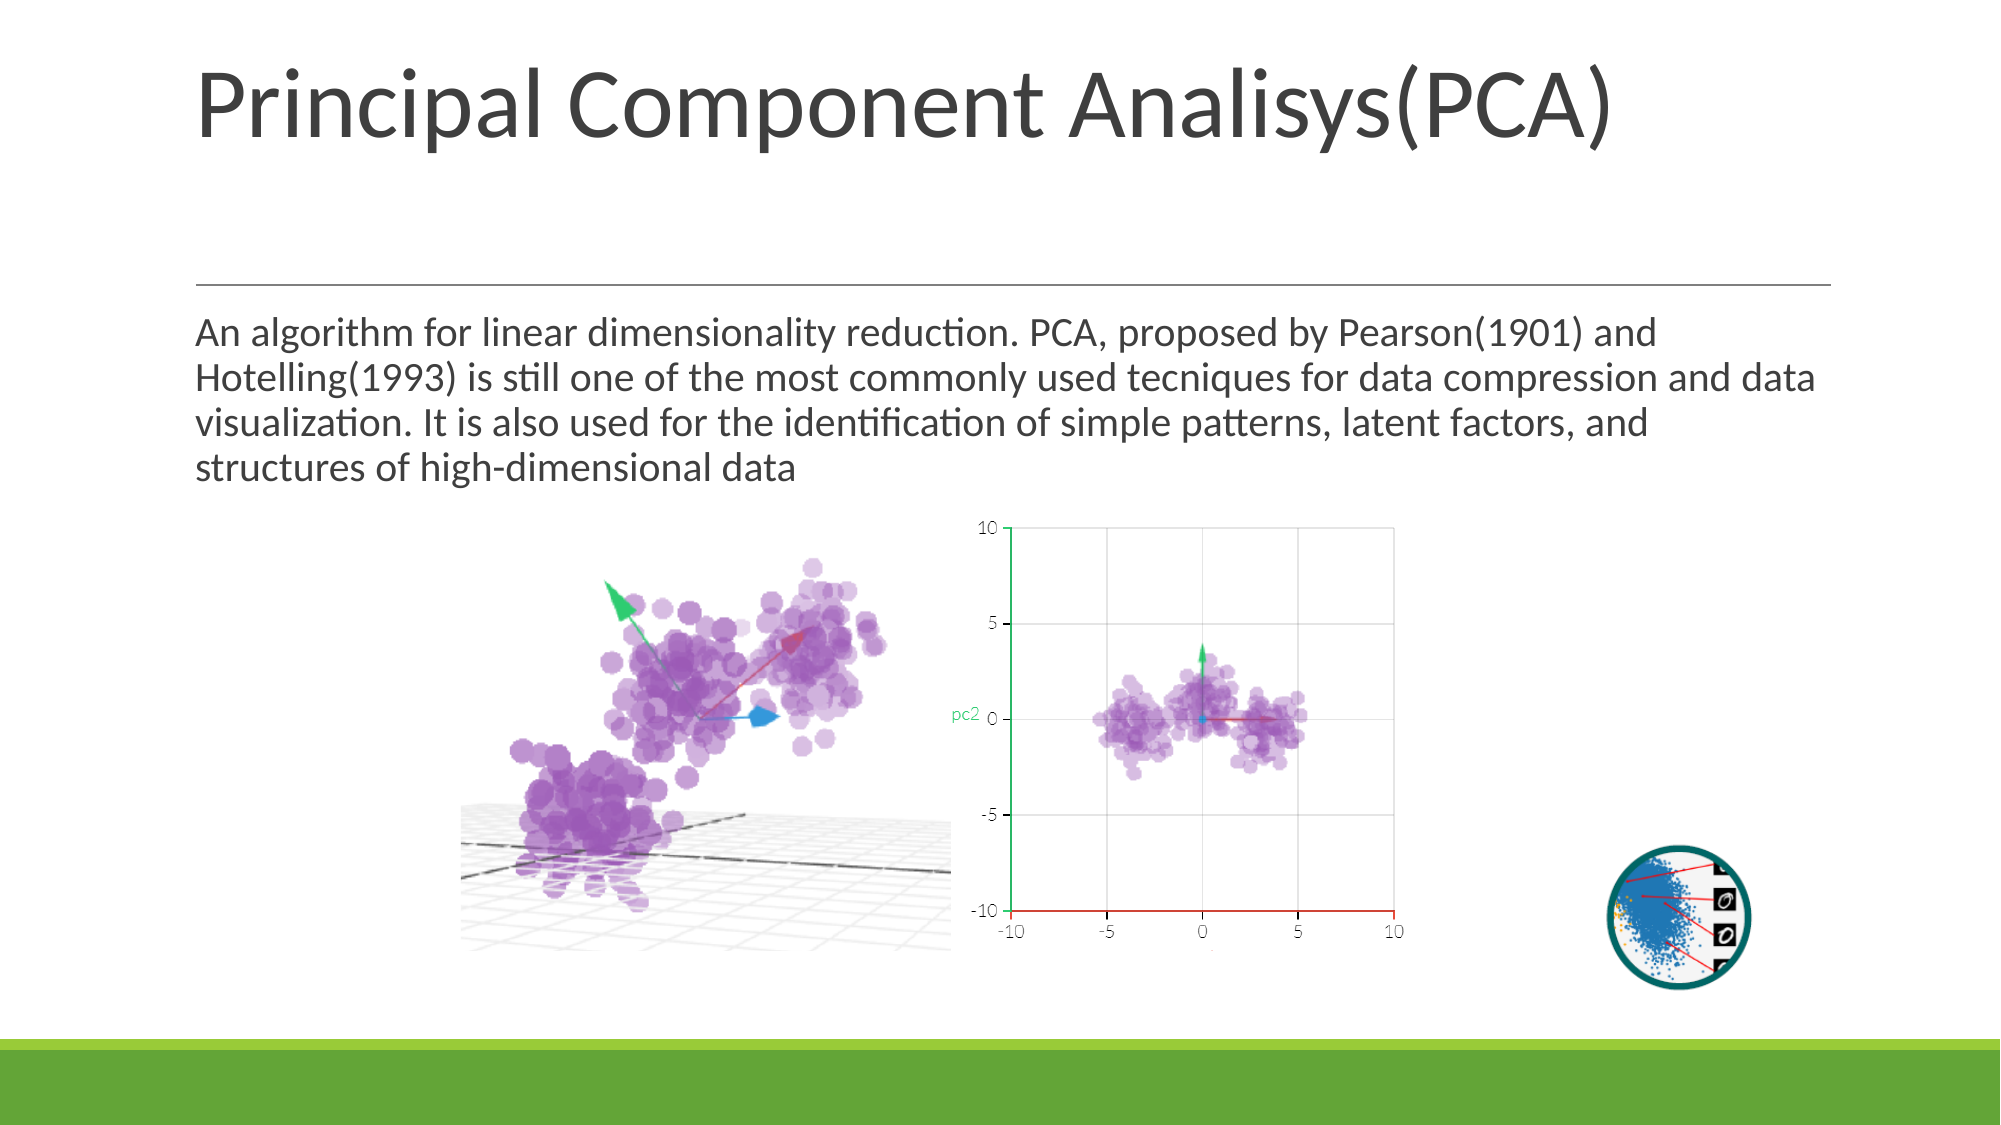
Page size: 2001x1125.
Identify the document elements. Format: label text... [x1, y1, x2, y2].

list An algorithm for linear dimensionality reduction. PCA, proposed by Pearson(1901) and Hotelling(1993) is still one of the most commonly used tecniques for data compression and data visualization. It is also used for the identification of simple patterns, latent factors, and structures of high-dimensional data [180, 302, 1830, 963]
title Principal Component Analisys(PCA) [180, 47, 1830, 285]
picture [1597, 832, 1788, 1000]
picture [460, 510, 1408, 951]
